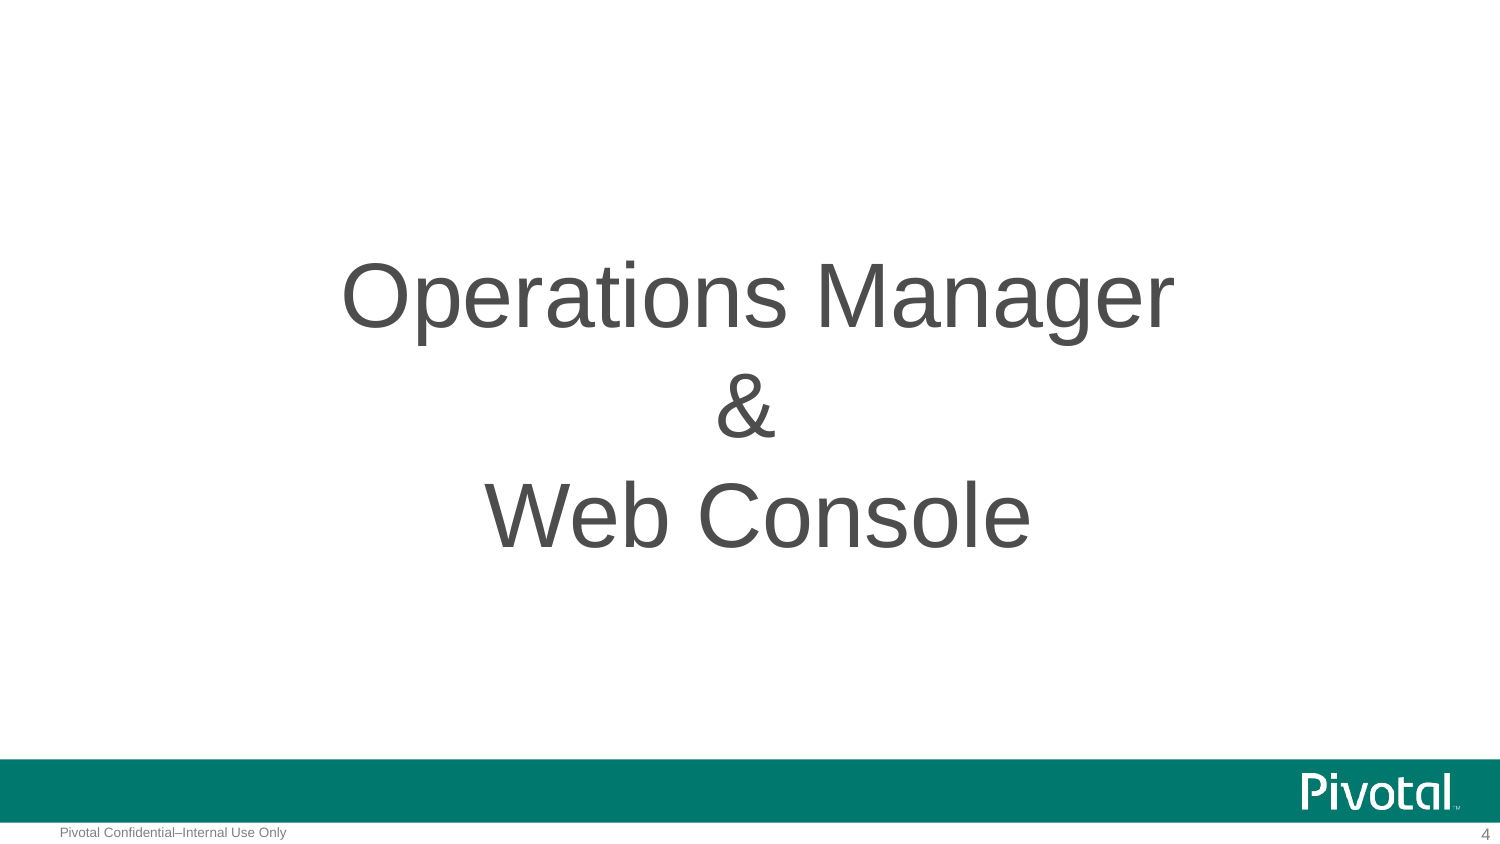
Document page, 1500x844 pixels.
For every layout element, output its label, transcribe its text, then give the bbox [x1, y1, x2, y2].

picture [1302, 773, 1460, 810]
text_box Operations Manager & Web Console [71, 228, 1446, 573]
